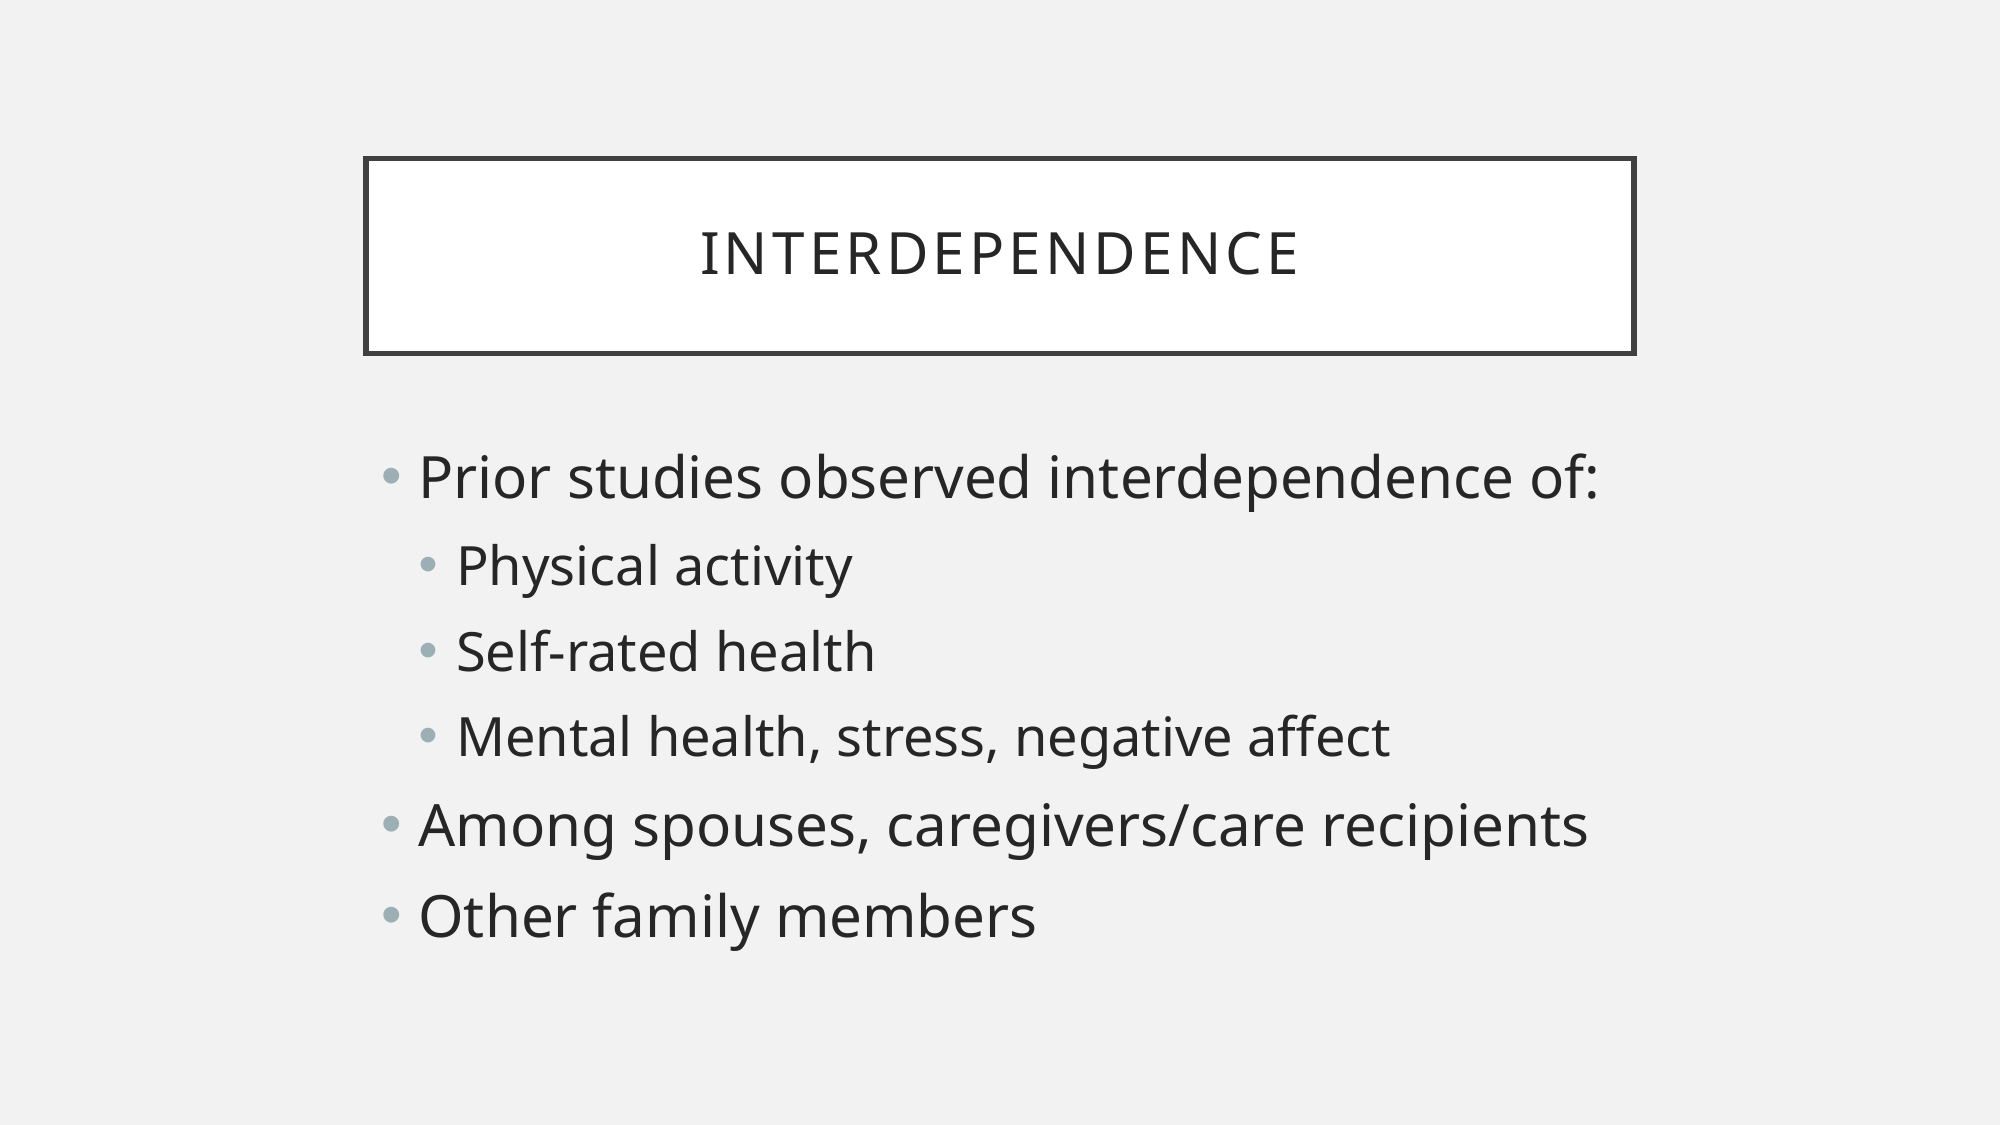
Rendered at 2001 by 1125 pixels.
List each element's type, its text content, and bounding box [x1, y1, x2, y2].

list Prior studies observed interdependence of: Physical activity Self-rated health Mental health, stress, negative affect Among spouses, caregivers/care recipients Other family members [366, 432, 1634, 942]
title Interdependence [363, 156, 1637, 356]
